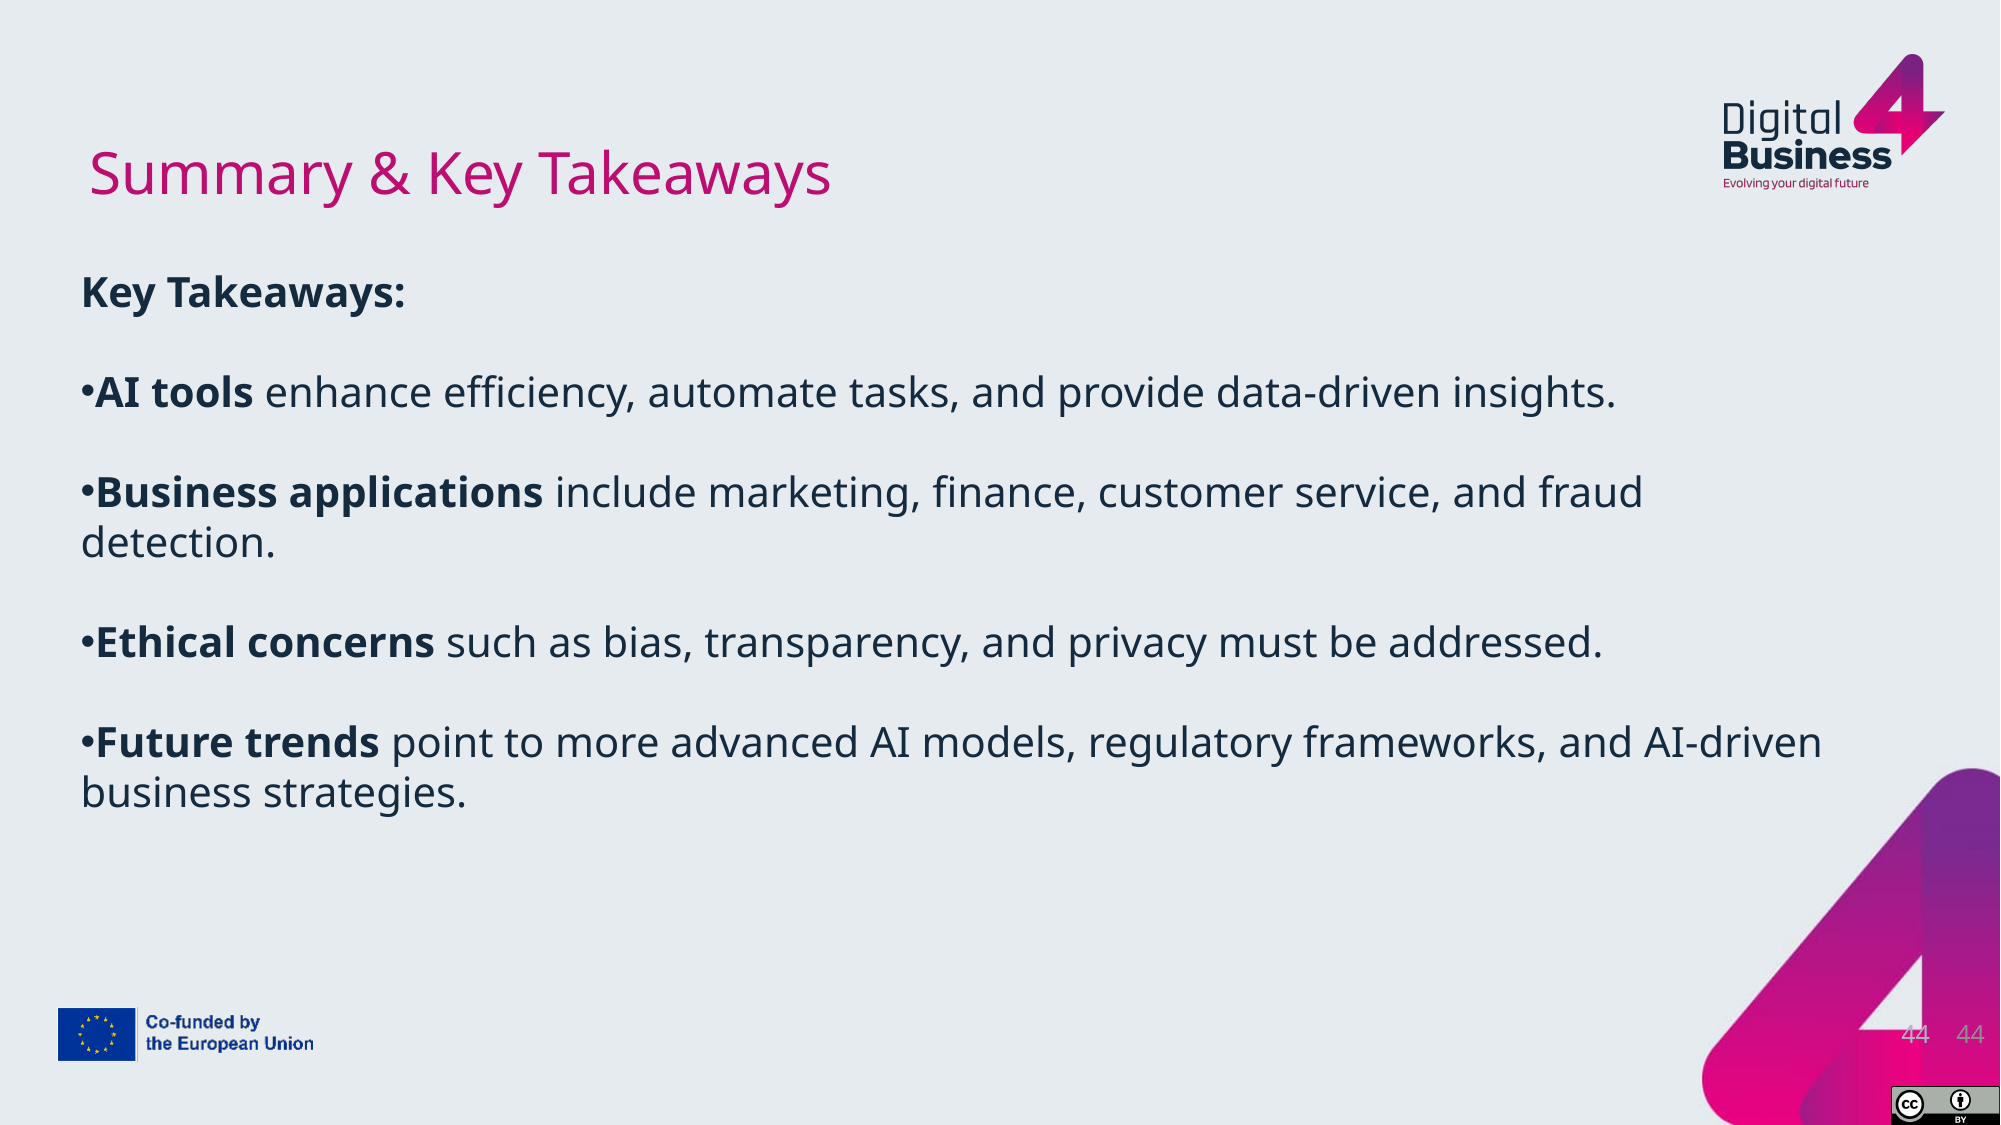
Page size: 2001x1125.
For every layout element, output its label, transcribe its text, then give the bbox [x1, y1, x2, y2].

title Summary & Key Takeaways [65, 24, 1426, 215]
picture [1904, 1029, 1910, 1037]
text_box Key Takeaways: AI tools enhance efficiency, automate tasks, and provide data-driven insights. Business applications include marketing, finance, customer service, and fraud detection. Ethical concerns such as bias, transparency, and privacy must be addressed. Future trends point to more advanced AI models, regulatory frameworks, and AI-driven business strategies. [65, 258, 1850, 824]
slide_number 44 [1911, 1005, 2000, 1066]
picture [0, 0, 2000, 1125]
